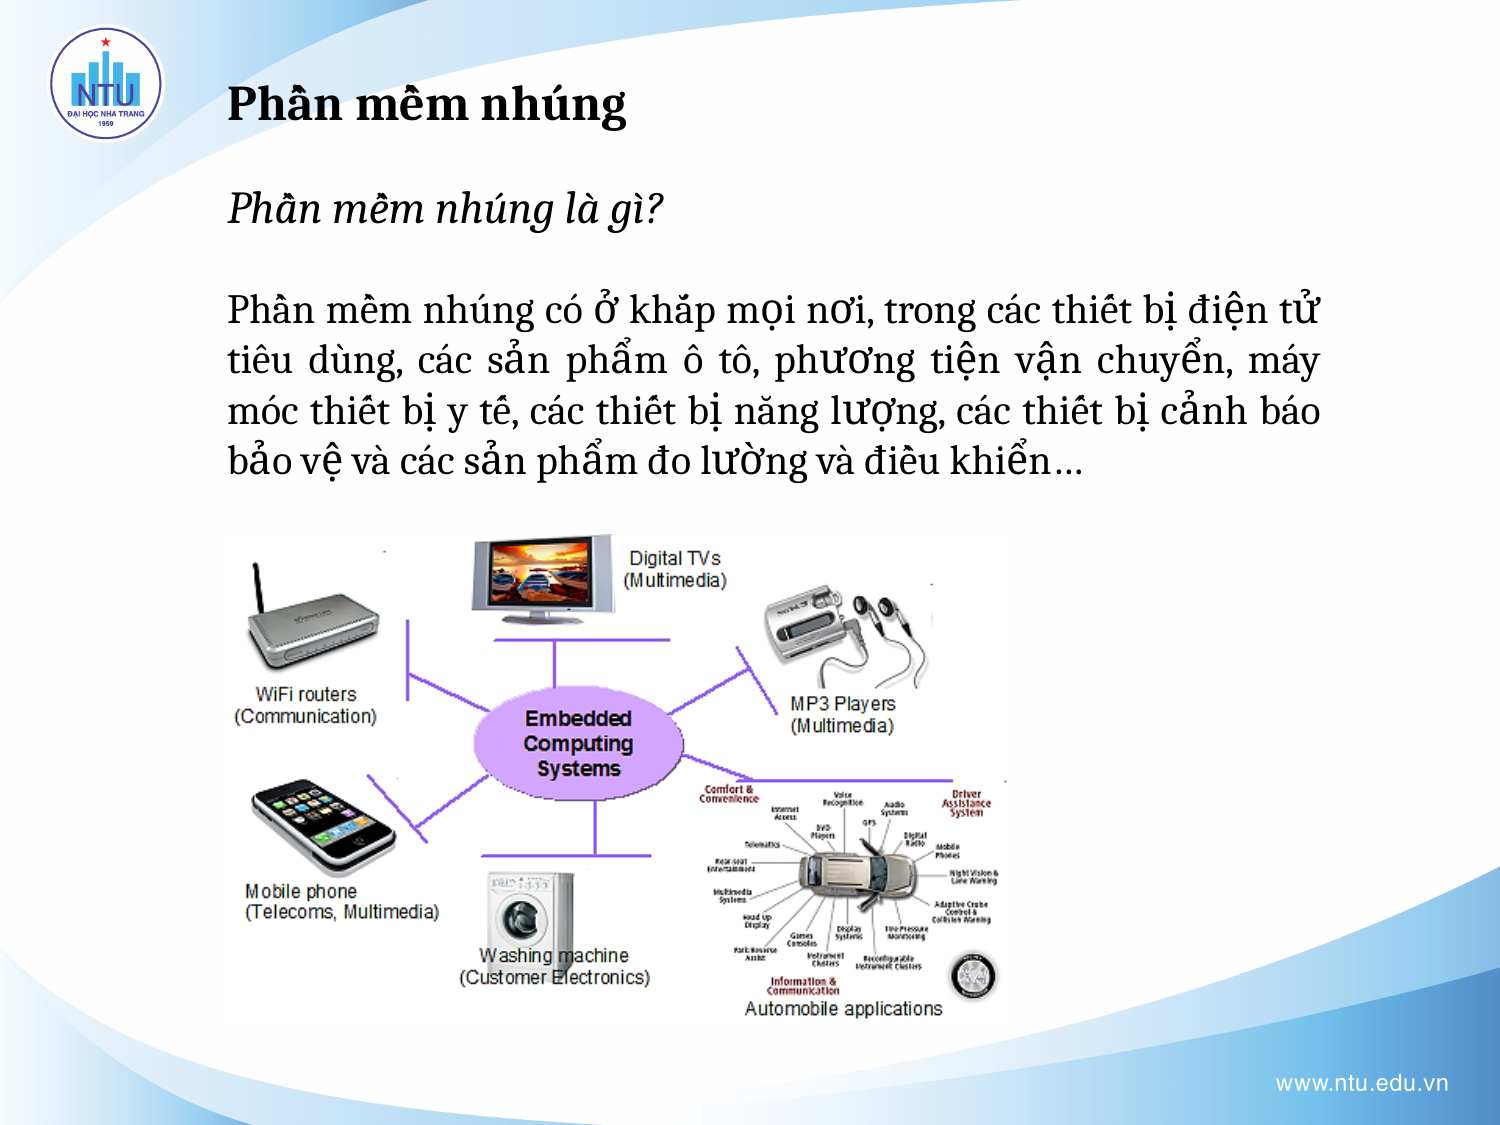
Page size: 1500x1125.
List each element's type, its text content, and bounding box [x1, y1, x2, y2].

text_box Phần mềm nhúng có ở khắp mọi nơi, trong các thiết bị điện tử tiêu dùng, các sản phẩm ô tô, phương tiện vận chuyển, máy móc thiết bị y tế, các thiết bị năng lượng, các thiết bị cảnh báo bảo vệ và các sản phẩm đo lường và điều khiển… [212, 274, 1336, 490]
text_box Phần mềm nhúng [200, 68, 654, 131]
picture [0, 0, 1500, 1125]
title Phần mềm nhúng là gì? [212, 99, 1500, 318]
